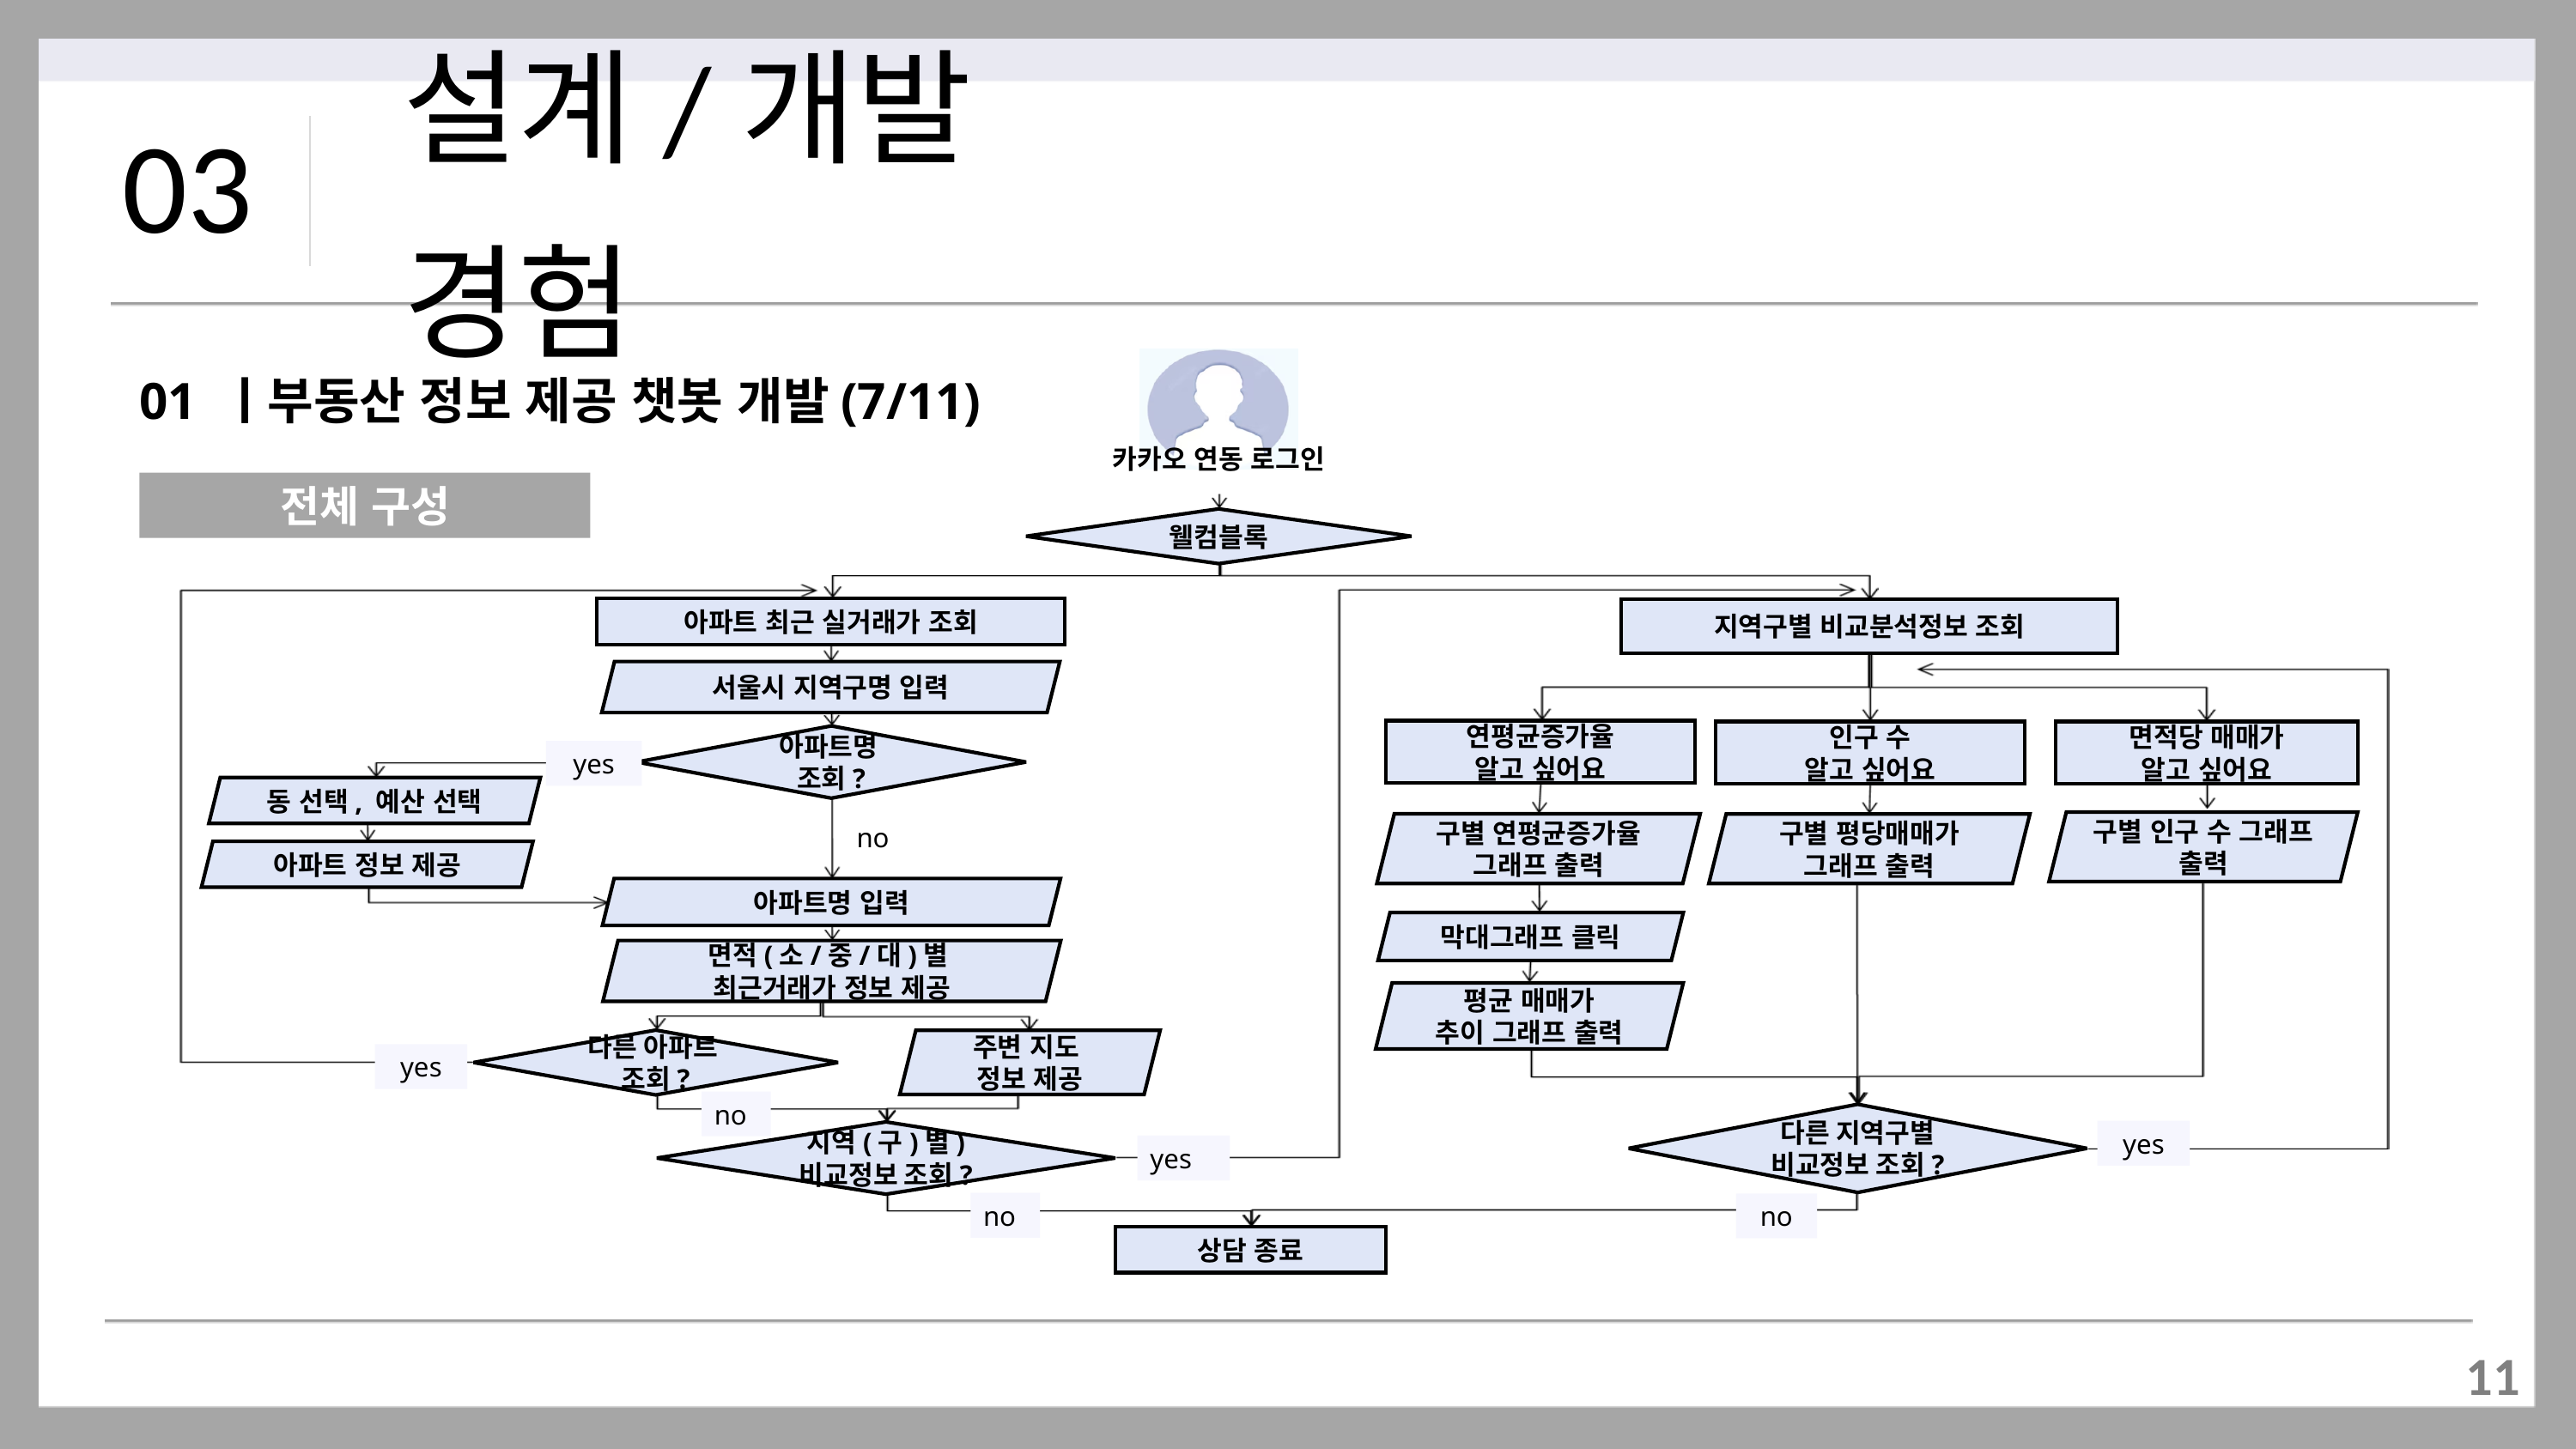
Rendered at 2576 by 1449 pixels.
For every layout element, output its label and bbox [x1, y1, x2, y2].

picture [39, 39, 2536, 1408]
text_box [179, 349, 2390, 1273]
